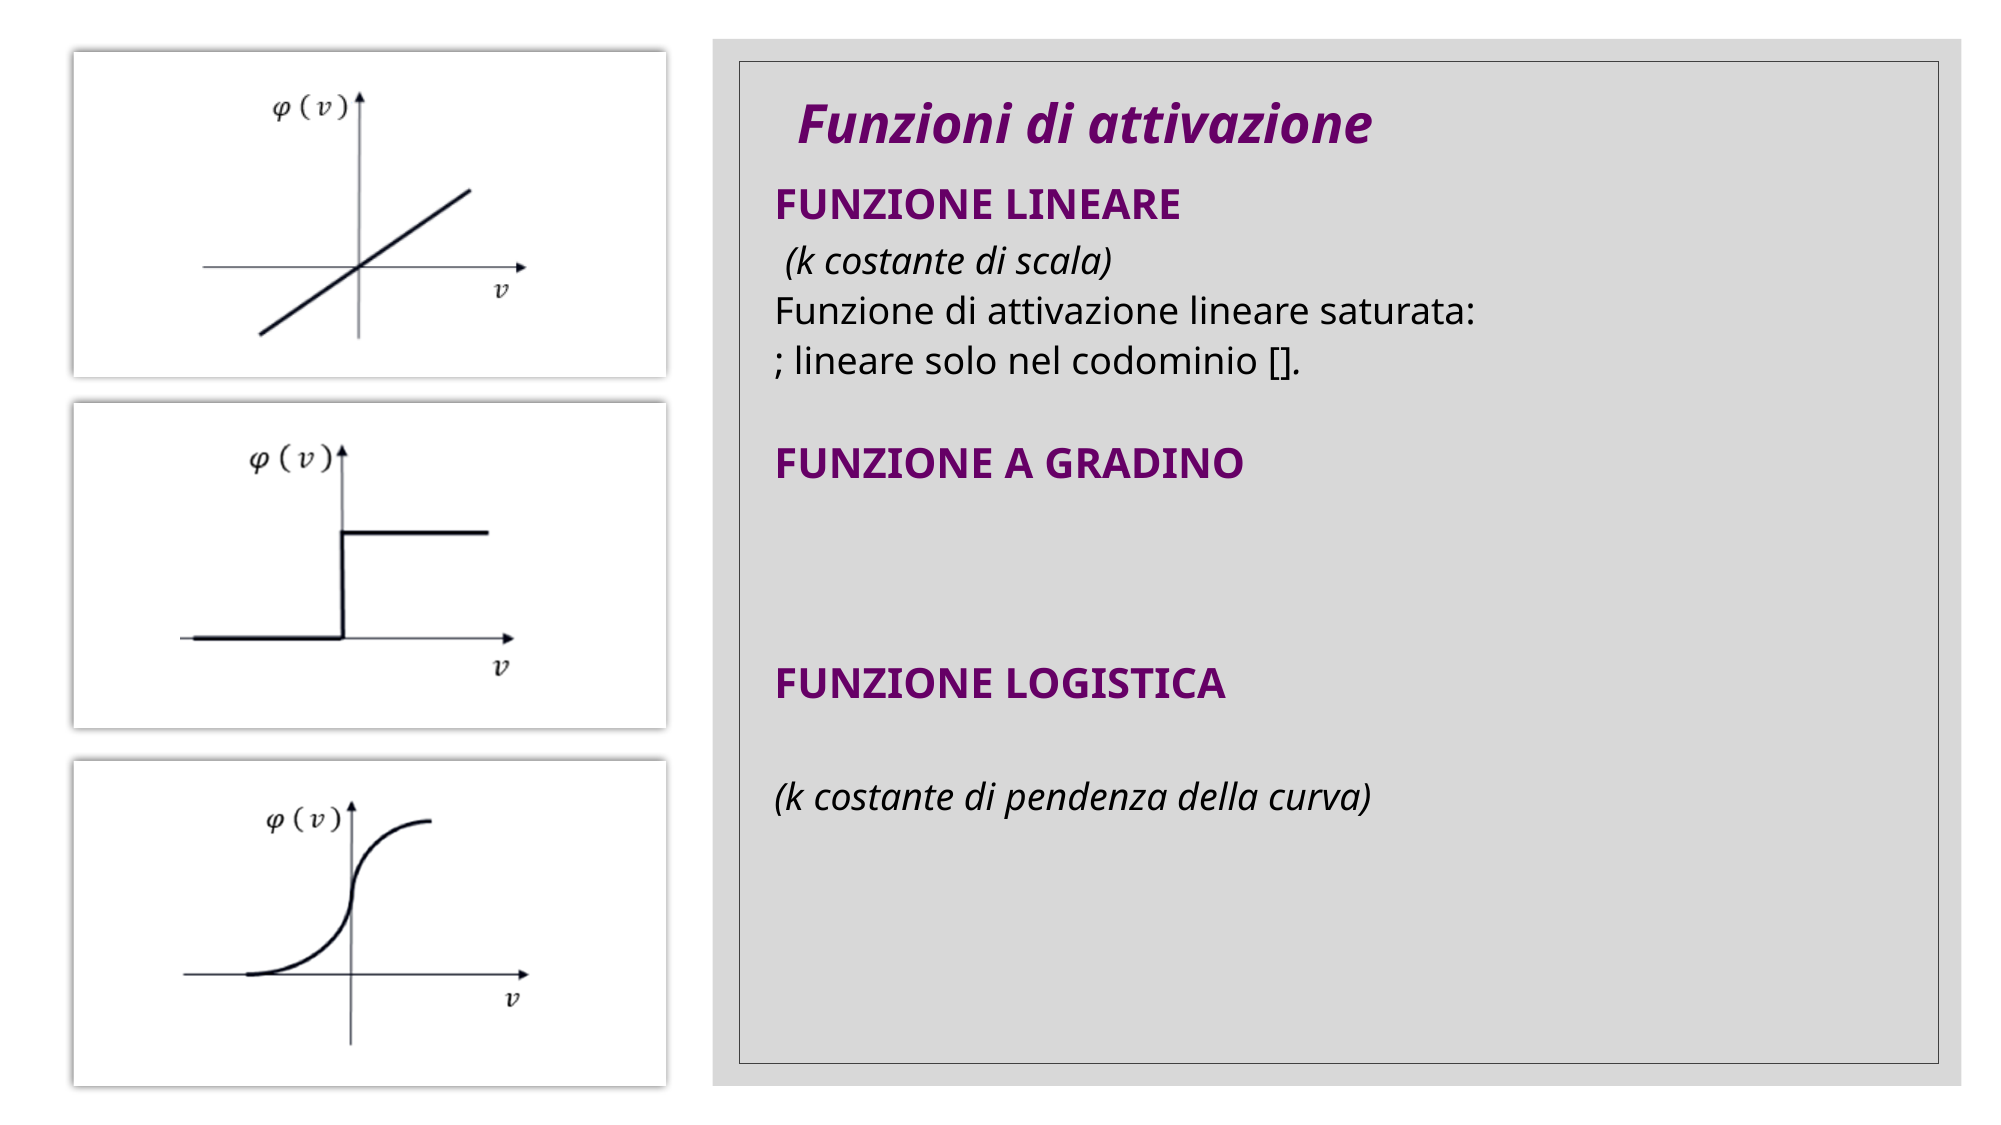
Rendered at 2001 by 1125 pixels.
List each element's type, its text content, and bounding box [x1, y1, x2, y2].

text_box [73, 403, 667, 729]
text_box [739, 61, 1939, 1064]
title Funzioni di attivazione [782, 88, 1826, 215]
text_box [73, 52, 667, 377]
picture [189, 78, 551, 351]
picture [180, 429, 560, 702]
text_box [73, 760, 667, 1086]
picture [174, 787, 567, 1060]
text_box [712, 38, 1962, 1086]
text_box [0, 0, 2000, 1125]
